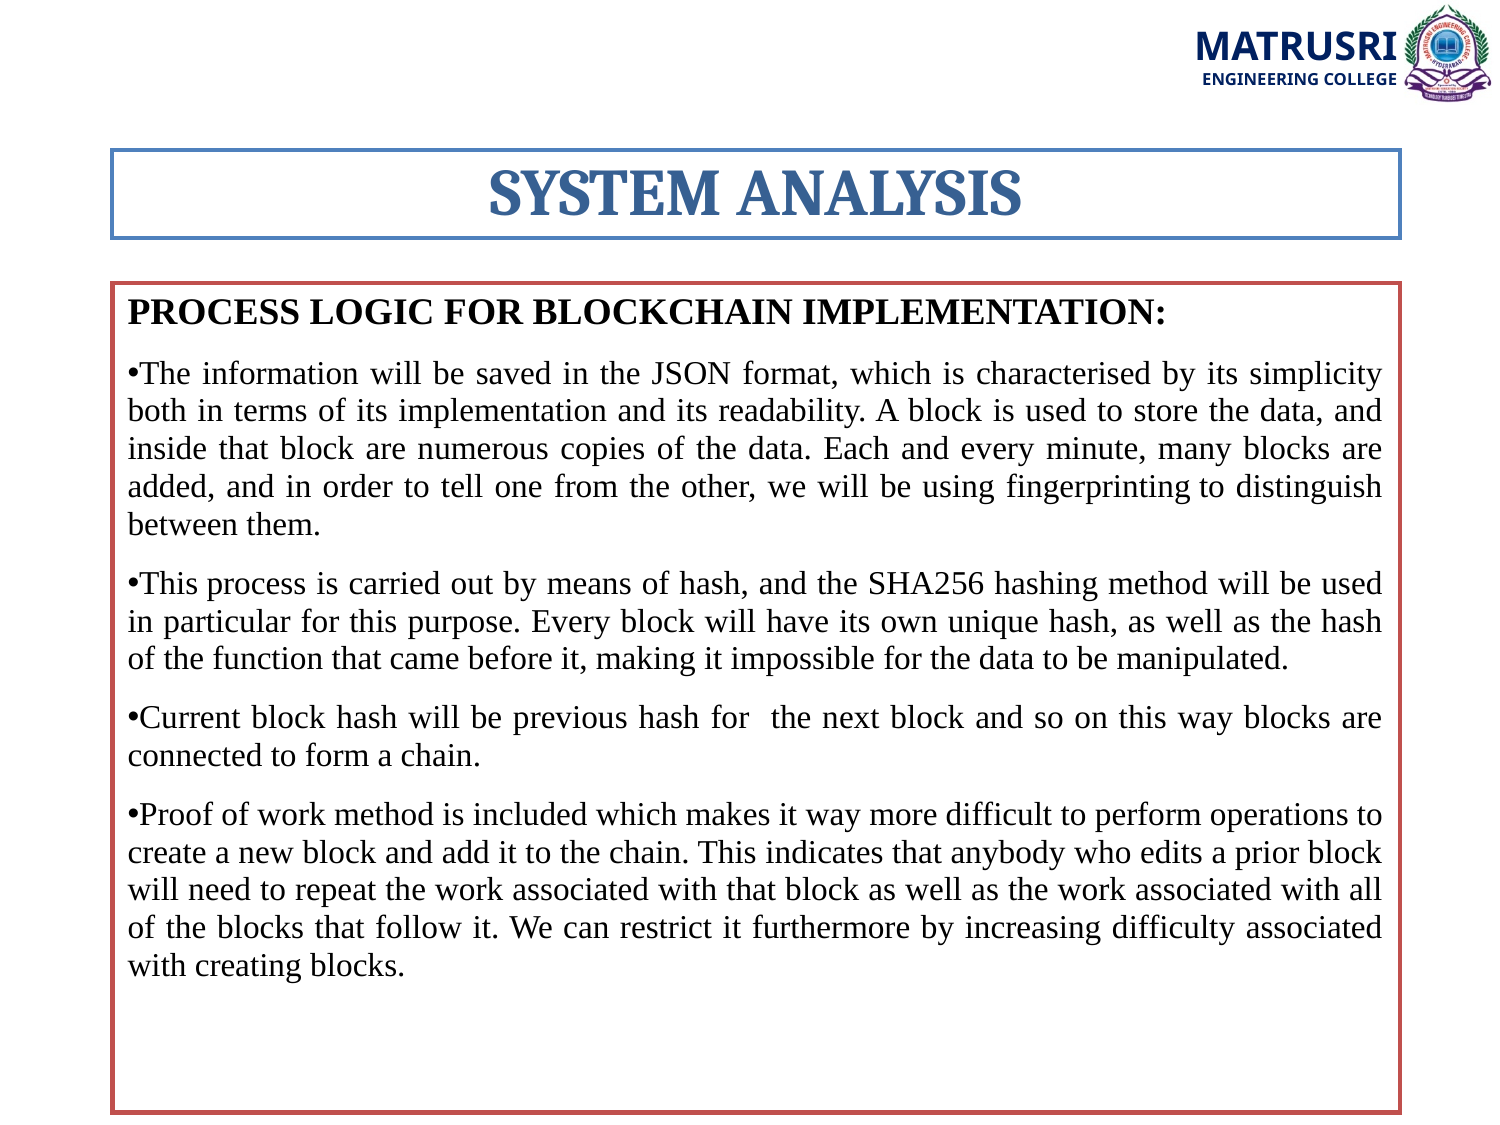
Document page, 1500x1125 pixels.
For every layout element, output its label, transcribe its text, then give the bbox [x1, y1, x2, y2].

text_box MATRUSRI ENGINEERING COLLEGE [1124, 13, 1388, 96]
picture [1393, 0, 1500, 106]
text_box SYSTEM ANALYSIS [111, 149, 1400, 238]
text_box PROCESS LOGIC FOR BLOCKCHAIN IMPLEMENTATION: The information will be saved in the JSON format, which is characterised by its simplicity both in terms of its implementation and its readability. A block is used to store the data, and inside that block are numerous copies of the data. Each and every minute, many blocks are added, and in order to tell one from the other, we will be using fingerprinting to distinguish between them. This process is carried out by means of hash, and the SHA256 hashing method will be used in particular for this purpose. Every block will have its own unique hash, as well as the hash of the function that came before it, making it impossible for the data to be manipulated. Current block hash will be previous hash for the next block and so on this way blocks are connected to form a chain. Proof of work method is included which makes it way more difficult to perform operations to create a new block and add it to the chain. This indicates that anybody who edits a prior block will need to repeat the work associated with that block as well as the work associated with all of the blocks that follow it. We can restrict it furthermore by increasing difficulty associated with creating blocks. [112, 282, 1400, 1113]
